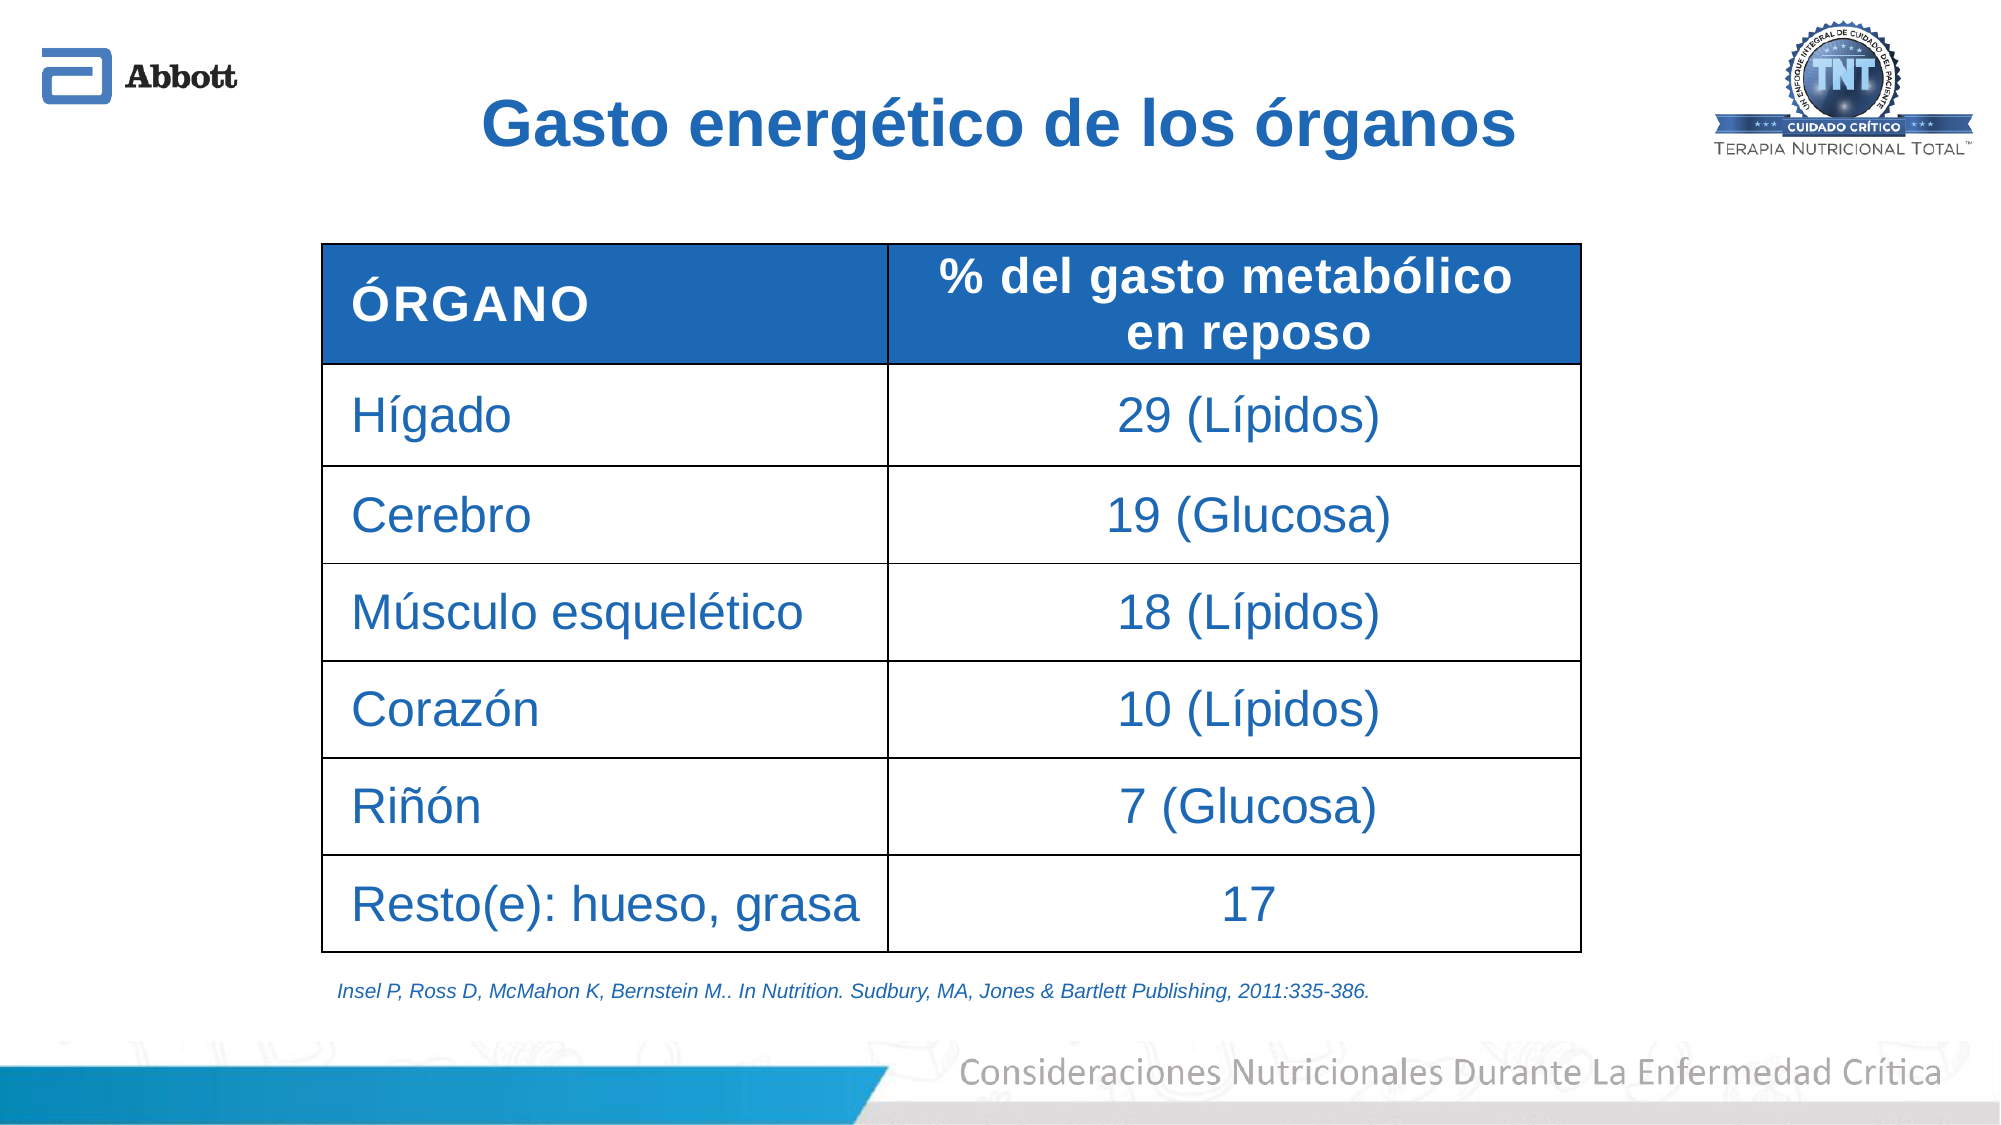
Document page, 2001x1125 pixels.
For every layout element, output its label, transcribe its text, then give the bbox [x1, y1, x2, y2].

text_box Insel P, Ross D, McMahon K, Bernstein M.. In Nutrition. Sudbury, MA, Jones & Bartlett Publishing, 2011:335-386. [322, 970, 1483, 1011]
table_cell 17 [889, 856, 1580, 951]
table_cell Cerebro [323, 467, 887, 563]
picture [0, 0, 2001, 1125]
table_cell Resto(e): hueso, grasa [323, 856, 887, 951]
table_header ÓRGANO [323, 245, 887, 363]
table_cell Hígado [323, 365, 887, 465]
table_header % del gasto metabólico en reposo [889, 245, 1580, 363]
table_cell Corazón [323, 662, 887, 757]
table_cell 18 (Lípidos) [889, 564, 1580, 660]
table_cell 7 (Glucosa) [889, 759, 1580, 854]
text_box Gasto energético de los órganos [418, 72, 1582, 168]
table_cell Riñón [323, 759, 887, 854]
table_cell 19 (Glucosa) [889, 467, 1580, 563]
table_cell Músculo esquelético [323, 564, 887, 660]
table_cell 10 (Lípidos) [889, 662, 1580, 757]
table_cell 29 (Lípidos) [889, 365, 1580, 465]
